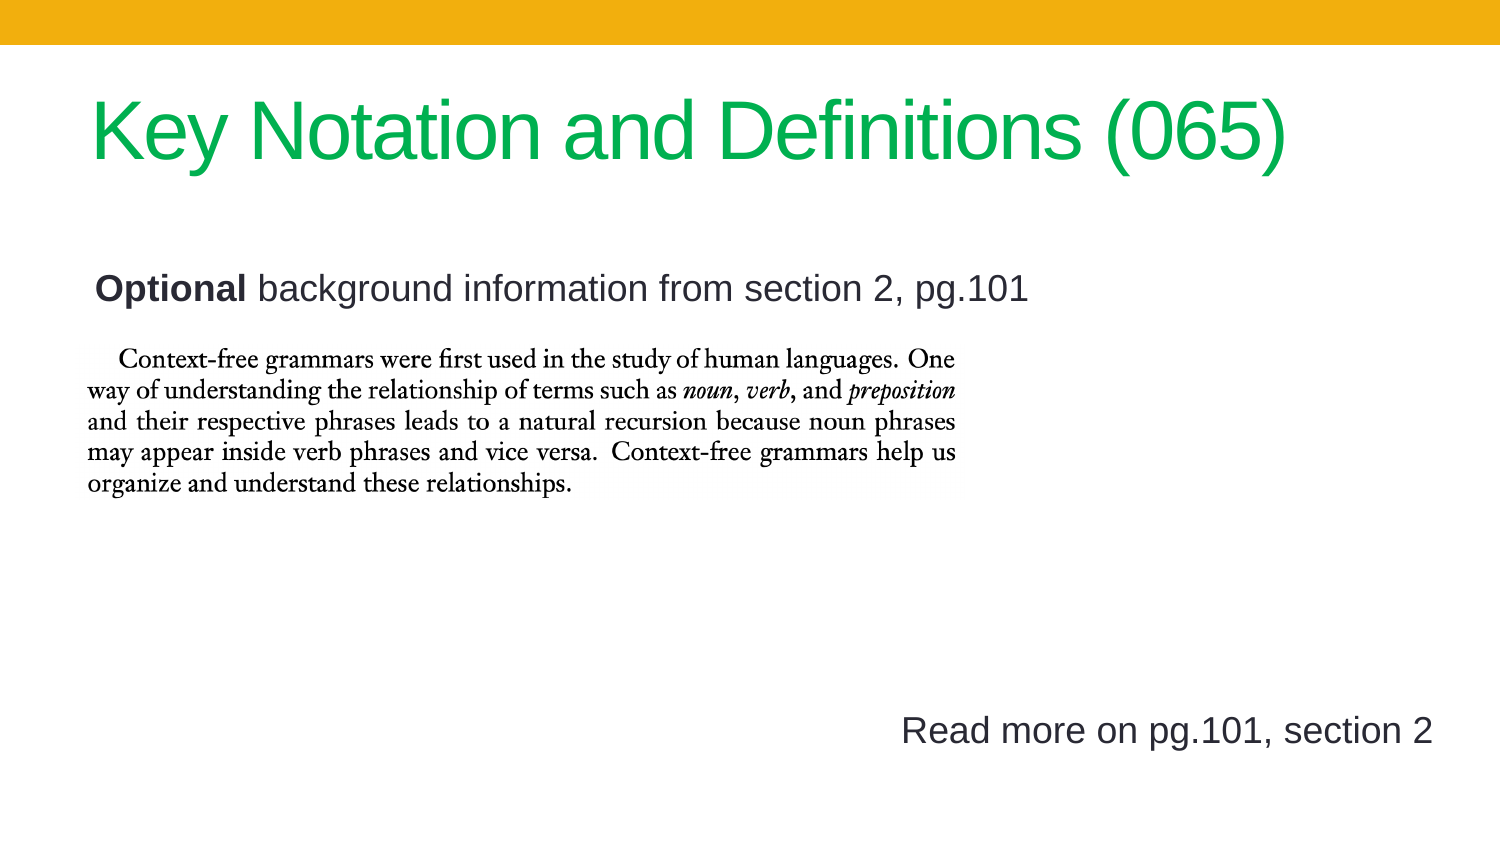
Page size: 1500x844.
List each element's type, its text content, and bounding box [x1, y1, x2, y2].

title Key Notation and Definitions (065) [75, 65, 1425, 188]
text_box Optional background information from section 2, pg.101 [80, 256, 1045, 317]
text_box Read more on pg.101, section 2 [886, 698, 1449, 759]
picture [74, 344, 965, 500]
